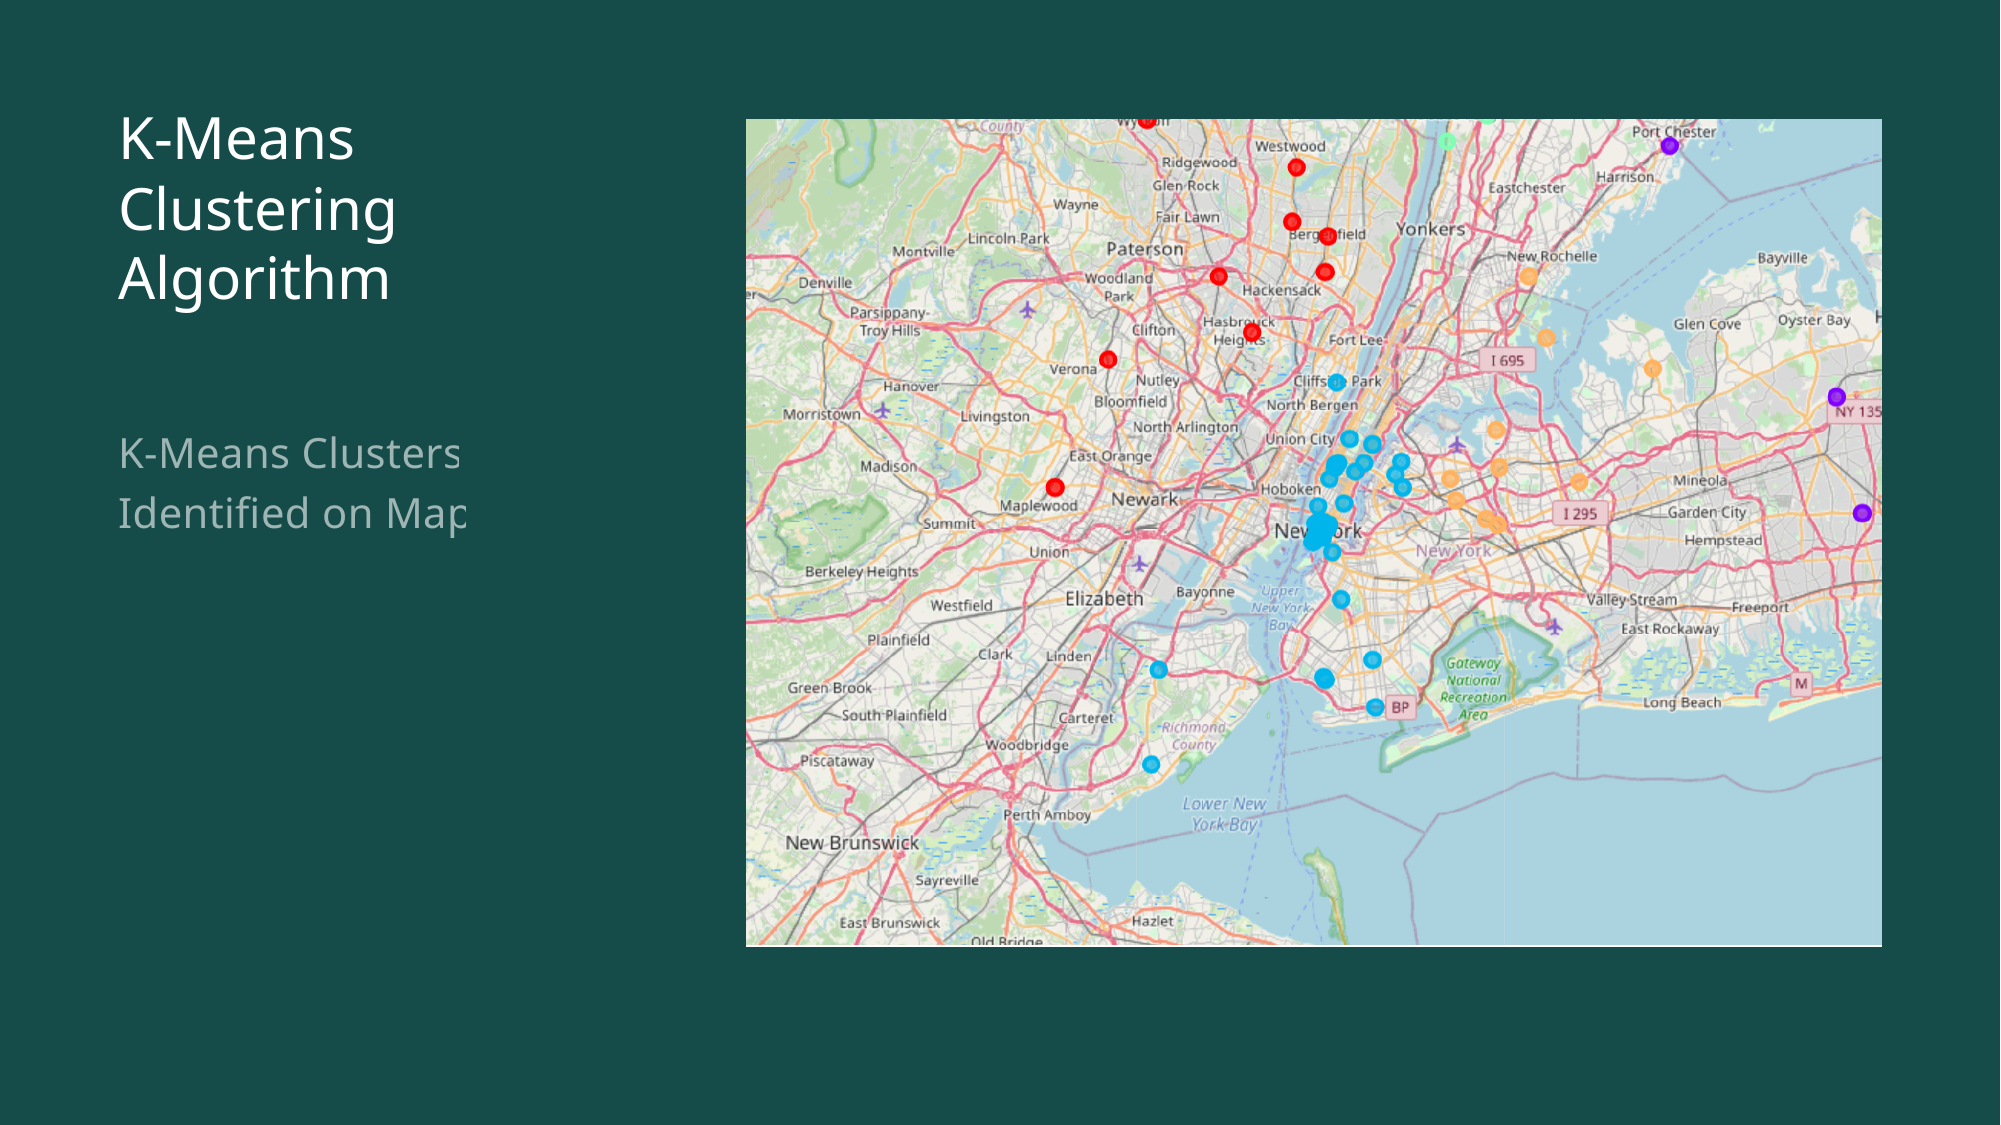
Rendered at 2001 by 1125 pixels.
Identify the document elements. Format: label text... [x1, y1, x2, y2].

list K-Means Clusters Identified on Map [118, 416, 626, 948]
title K-Means Clustering Algorithm [118, 101, 626, 344]
picture [746, 119, 1882, 947]
